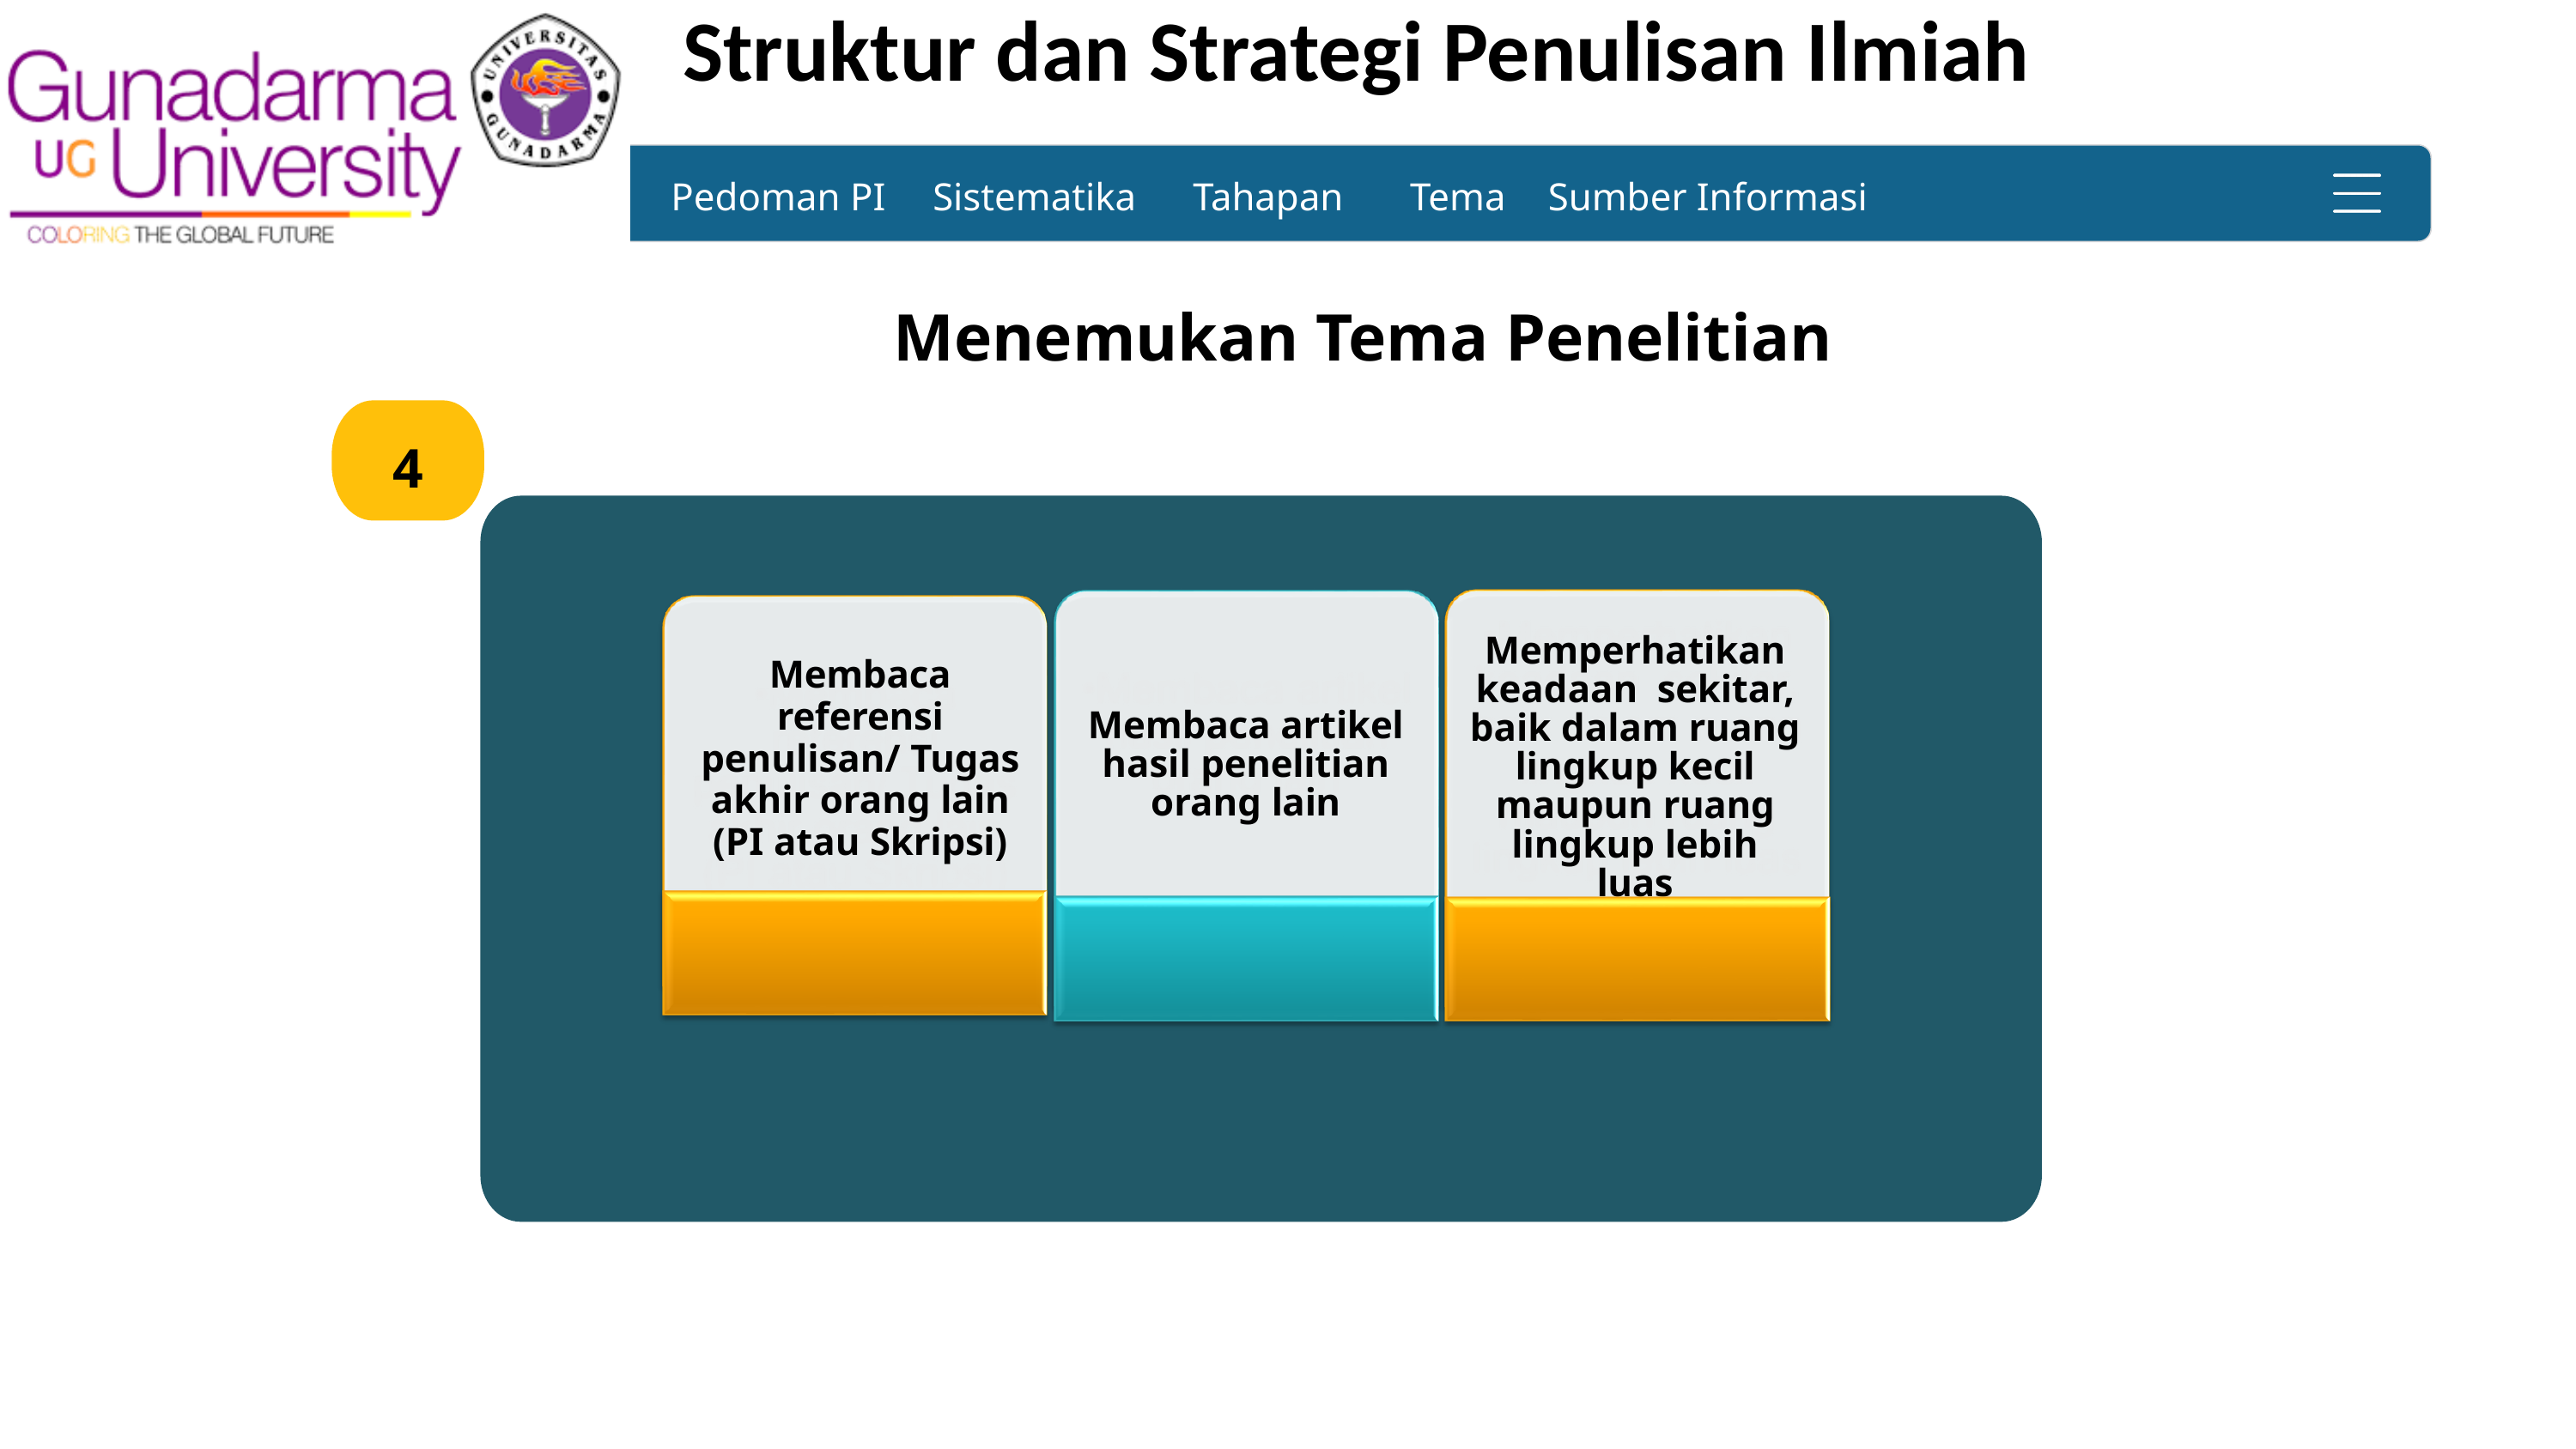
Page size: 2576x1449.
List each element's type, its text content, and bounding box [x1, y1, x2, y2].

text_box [480, 451, 2043, 1222]
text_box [579, 165, 1871, 216]
picture [655, 585, 1845, 1032]
text_box Menemukan Tema Penelitian [893, 313, 2075, 374]
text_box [634, 144, 2432, 242]
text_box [331, 373, 485, 521]
picture [0, 8, 630, 270]
text_box Struktur dan Strategi Penulisan Ilmiah [683, 38, 2374, 99]
